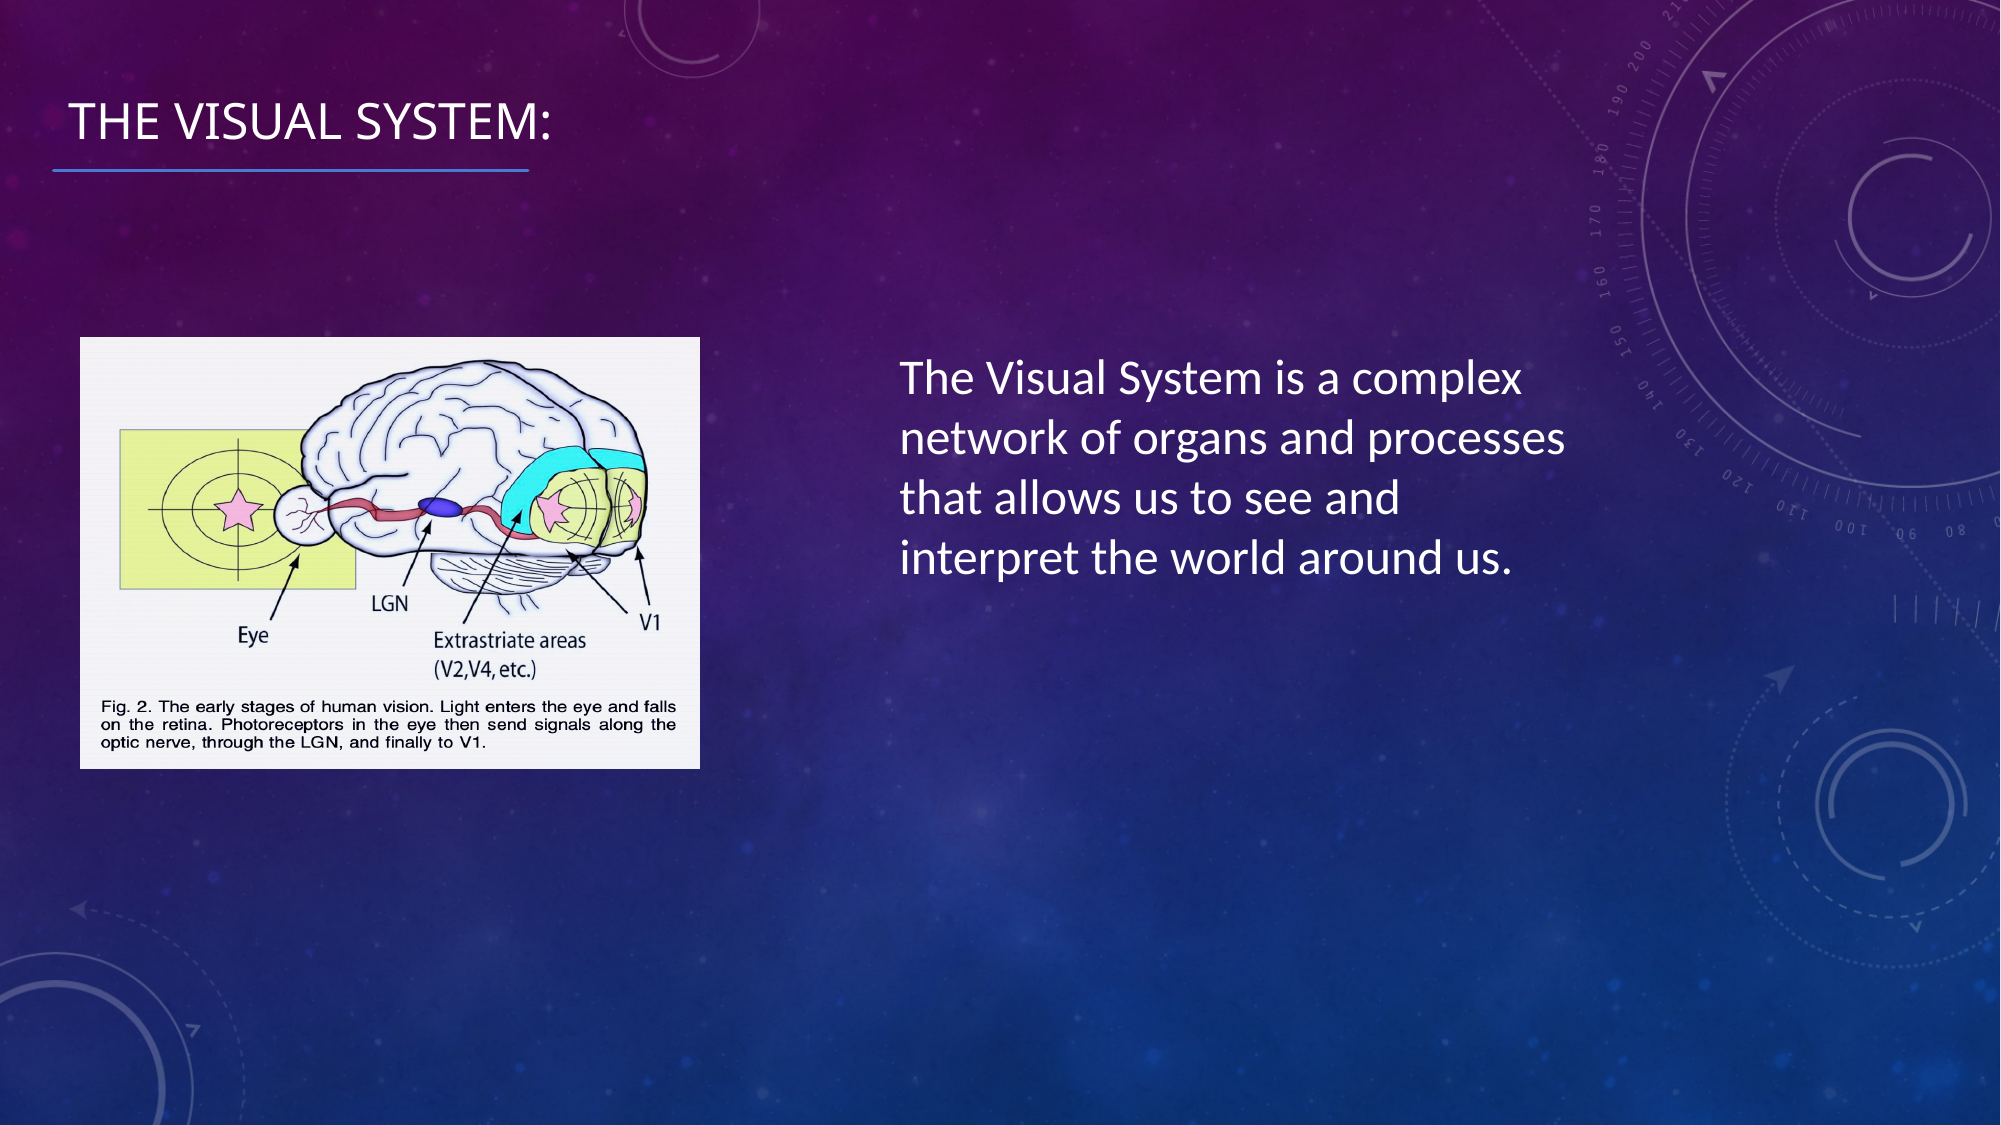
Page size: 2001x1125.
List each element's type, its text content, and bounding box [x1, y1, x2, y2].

picture [0, 0, 2001, 1125]
title The visual system: [53, 0, 1716, 239]
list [80, 336, 701, 769]
text_box The Visual System is a complex network of organs and processes that allows us to see and interpret the world around us. [884, 337, 1599, 592]
